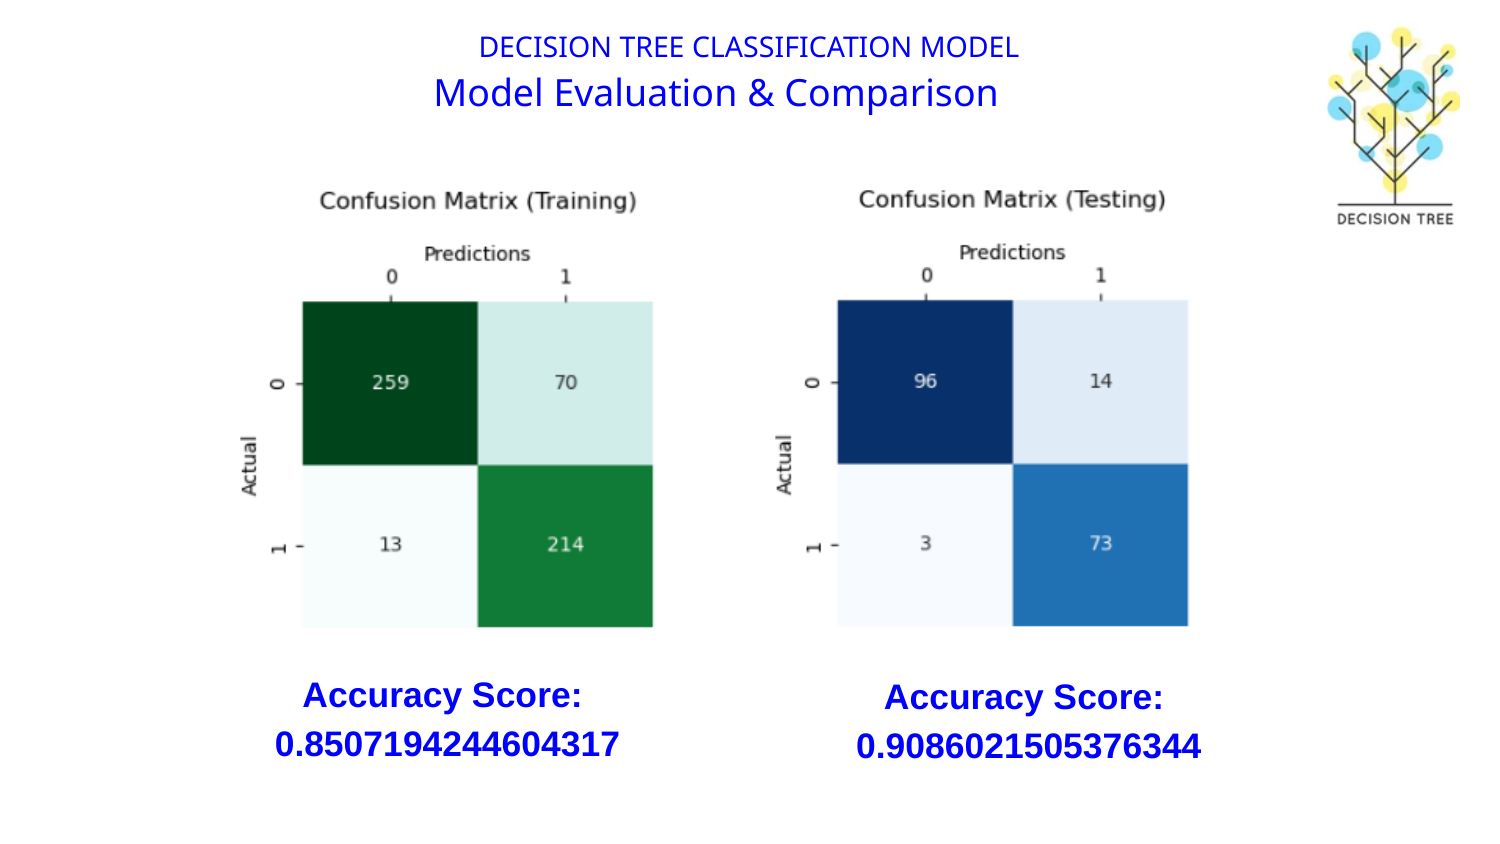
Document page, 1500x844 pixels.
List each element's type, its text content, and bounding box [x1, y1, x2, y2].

text_box DECISION TREE CLASSIFICATION MODEL [226, 14, 1272, 79]
picture [774, 189, 1191, 628]
picture [239, 189, 656, 629]
picture [1327, 24, 1460, 228]
text_box Accuracy Score: 0.9086021505376344 [785, 652, 1272, 781]
text_box Model Evaluation & Comparison [415, 59, 1018, 124]
text_box Accuracy Score: 0.8507194244604317 [240, 677, 655, 751]
